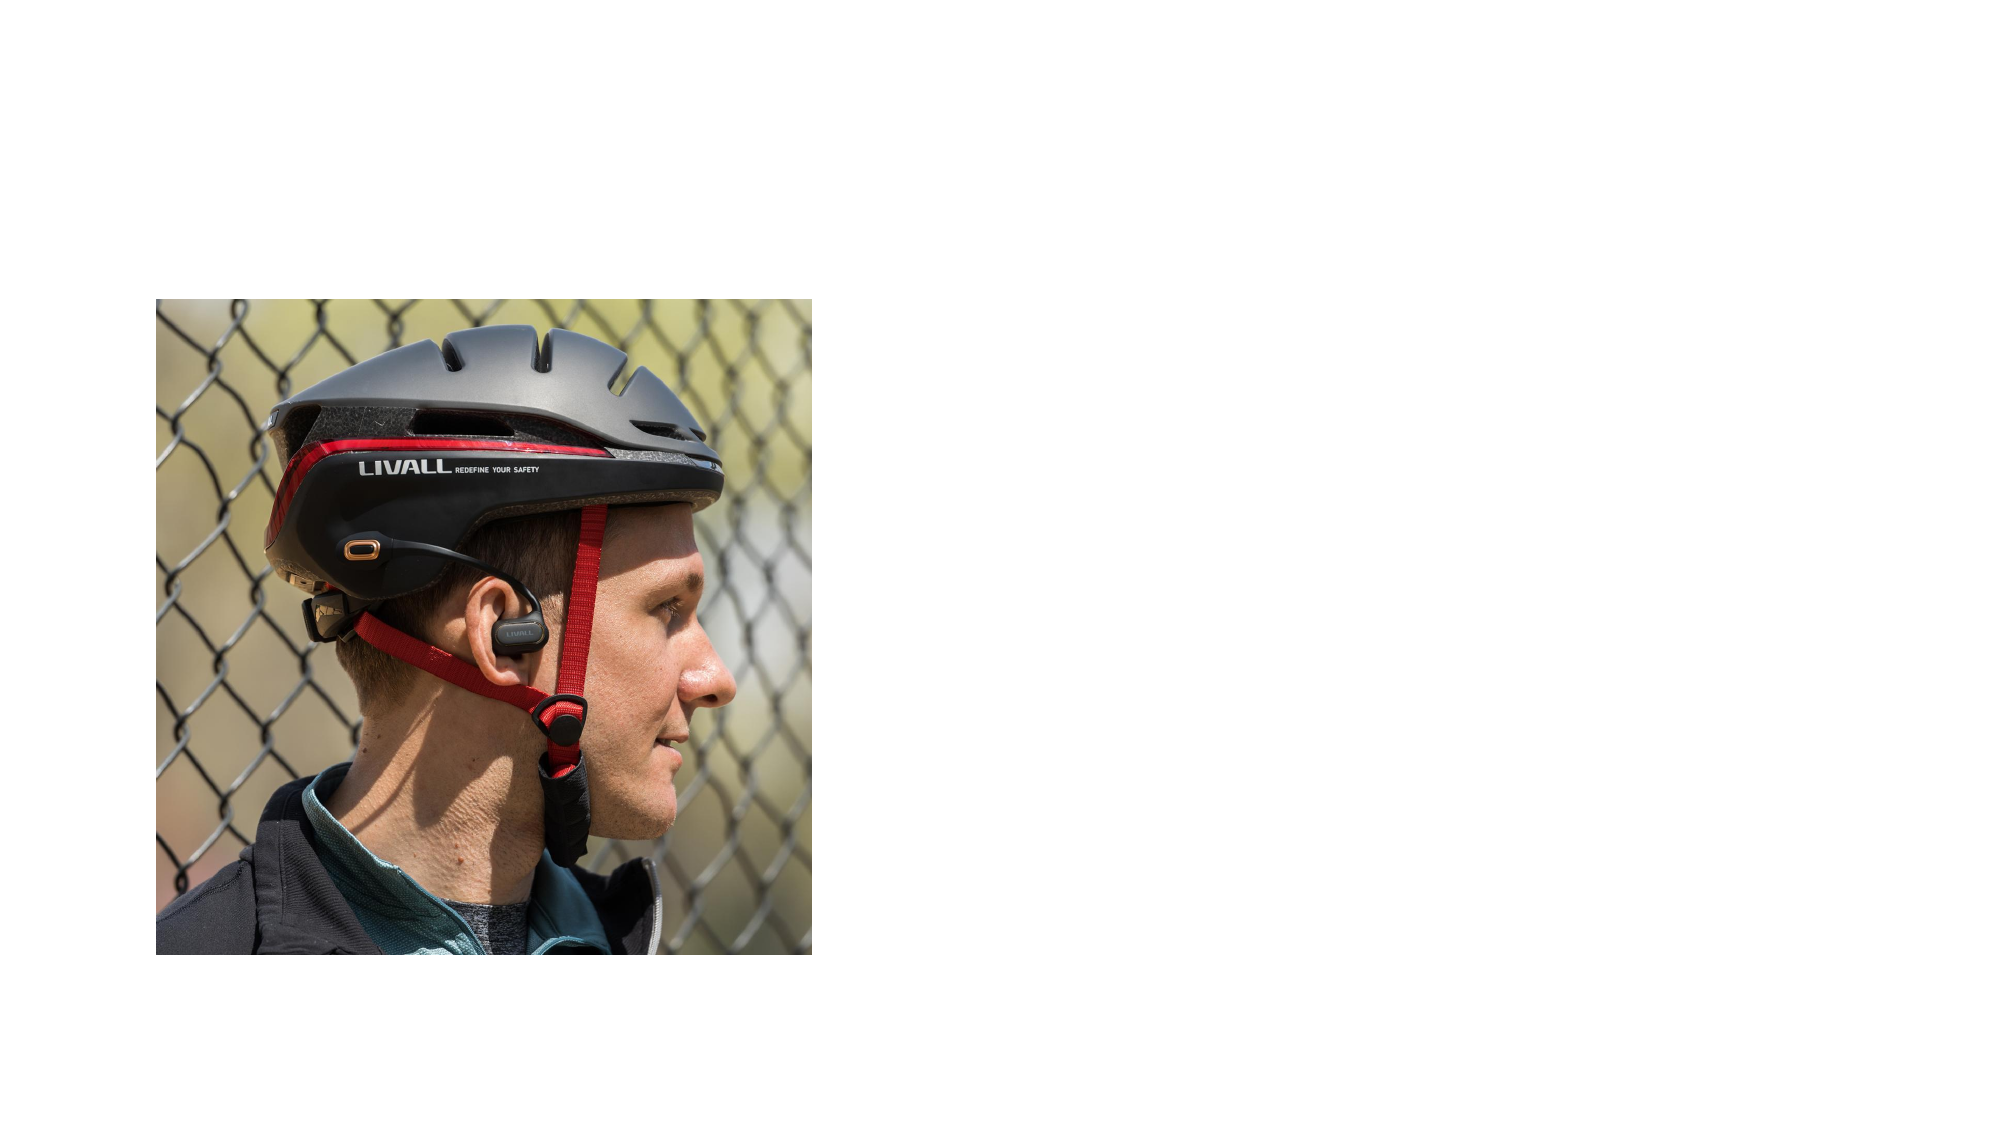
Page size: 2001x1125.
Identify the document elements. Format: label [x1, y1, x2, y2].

picture [156, 299, 812, 955]
